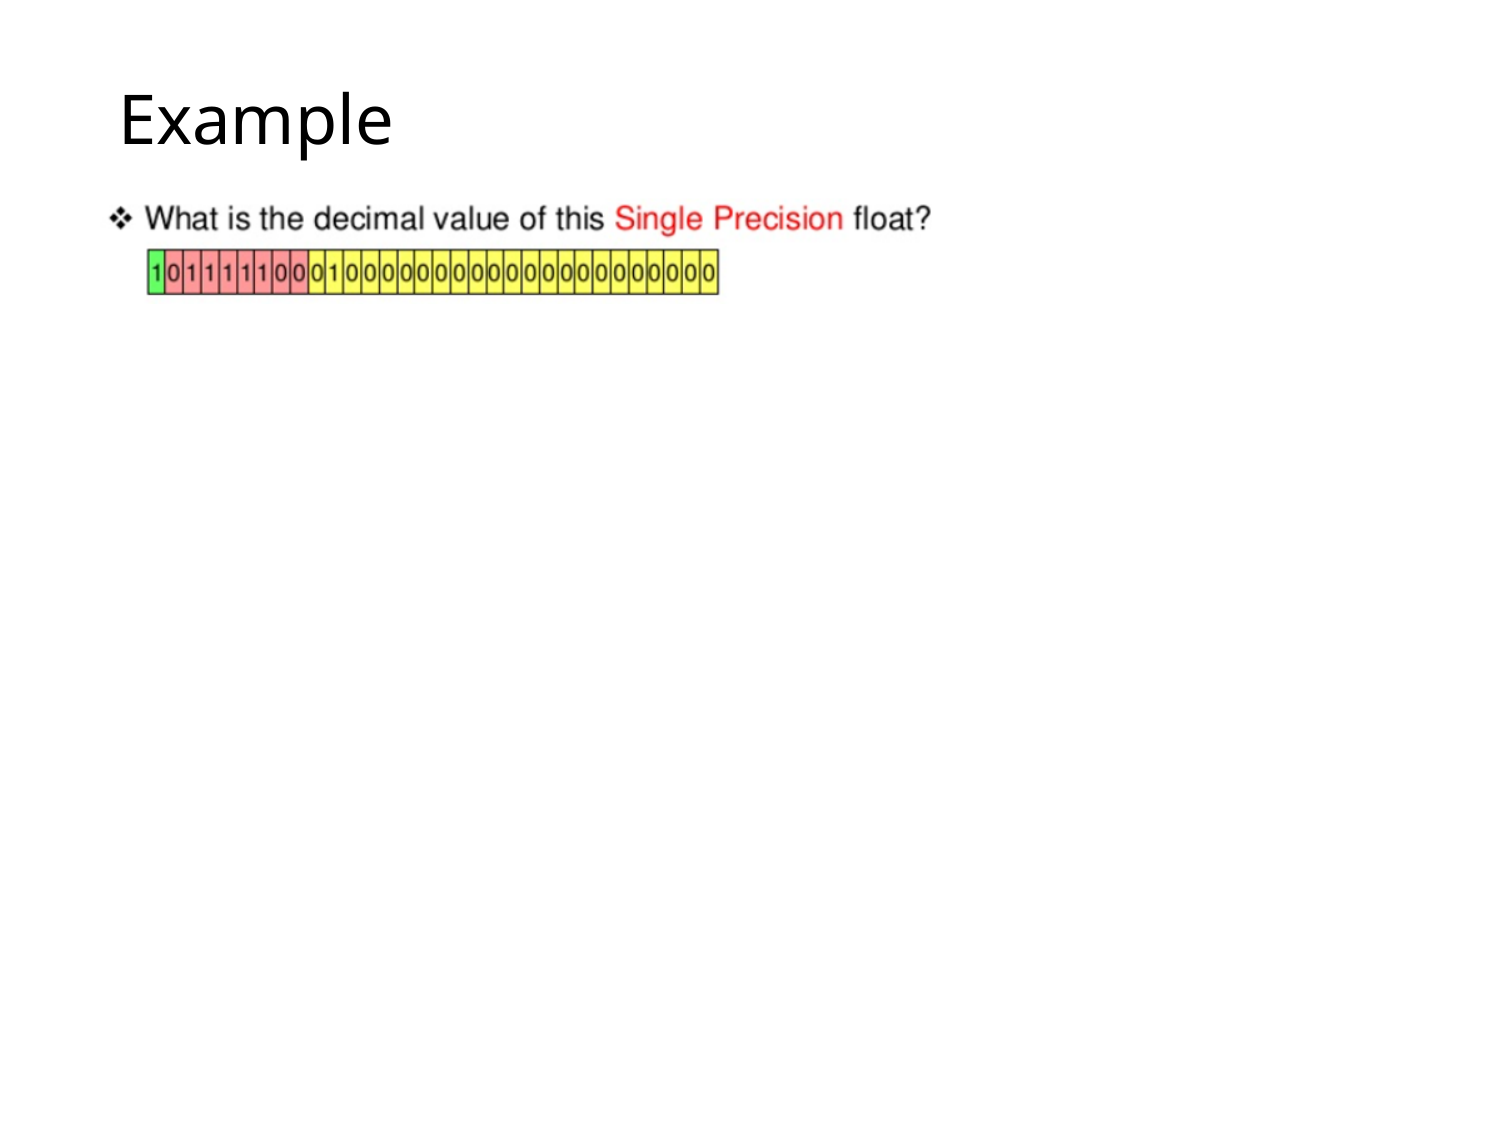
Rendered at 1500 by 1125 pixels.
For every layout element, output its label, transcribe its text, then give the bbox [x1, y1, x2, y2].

picture [100, 196, 987, 304]
text_box Example [103, 59, 1397, 185]
